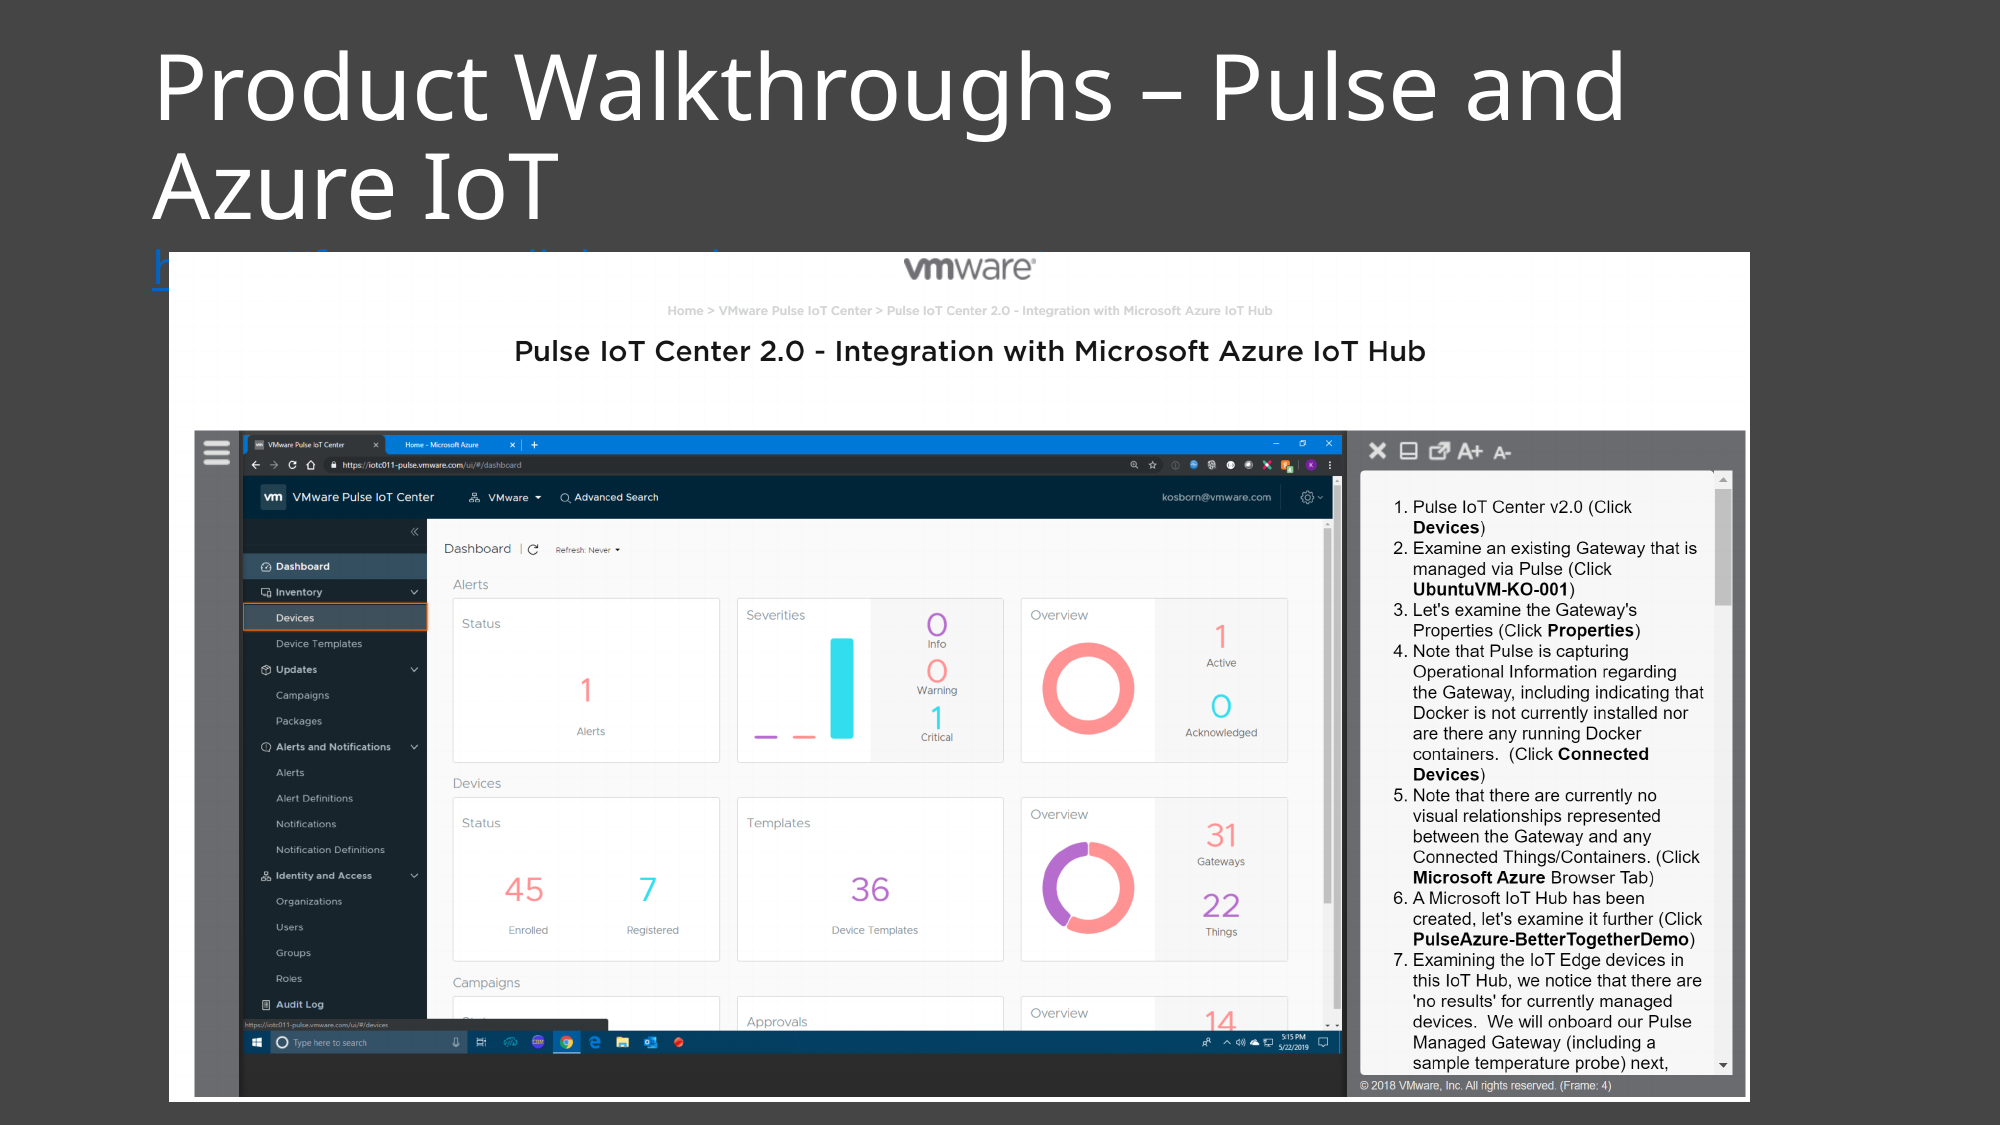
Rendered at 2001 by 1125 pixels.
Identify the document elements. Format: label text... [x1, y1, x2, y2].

picture [169, 252, 1750, 1102]
title Product Walkthroughs – Pulse and Azure IoT https://featurewalkthrough.vmware.com/ [137, 59, 1863, 278]
